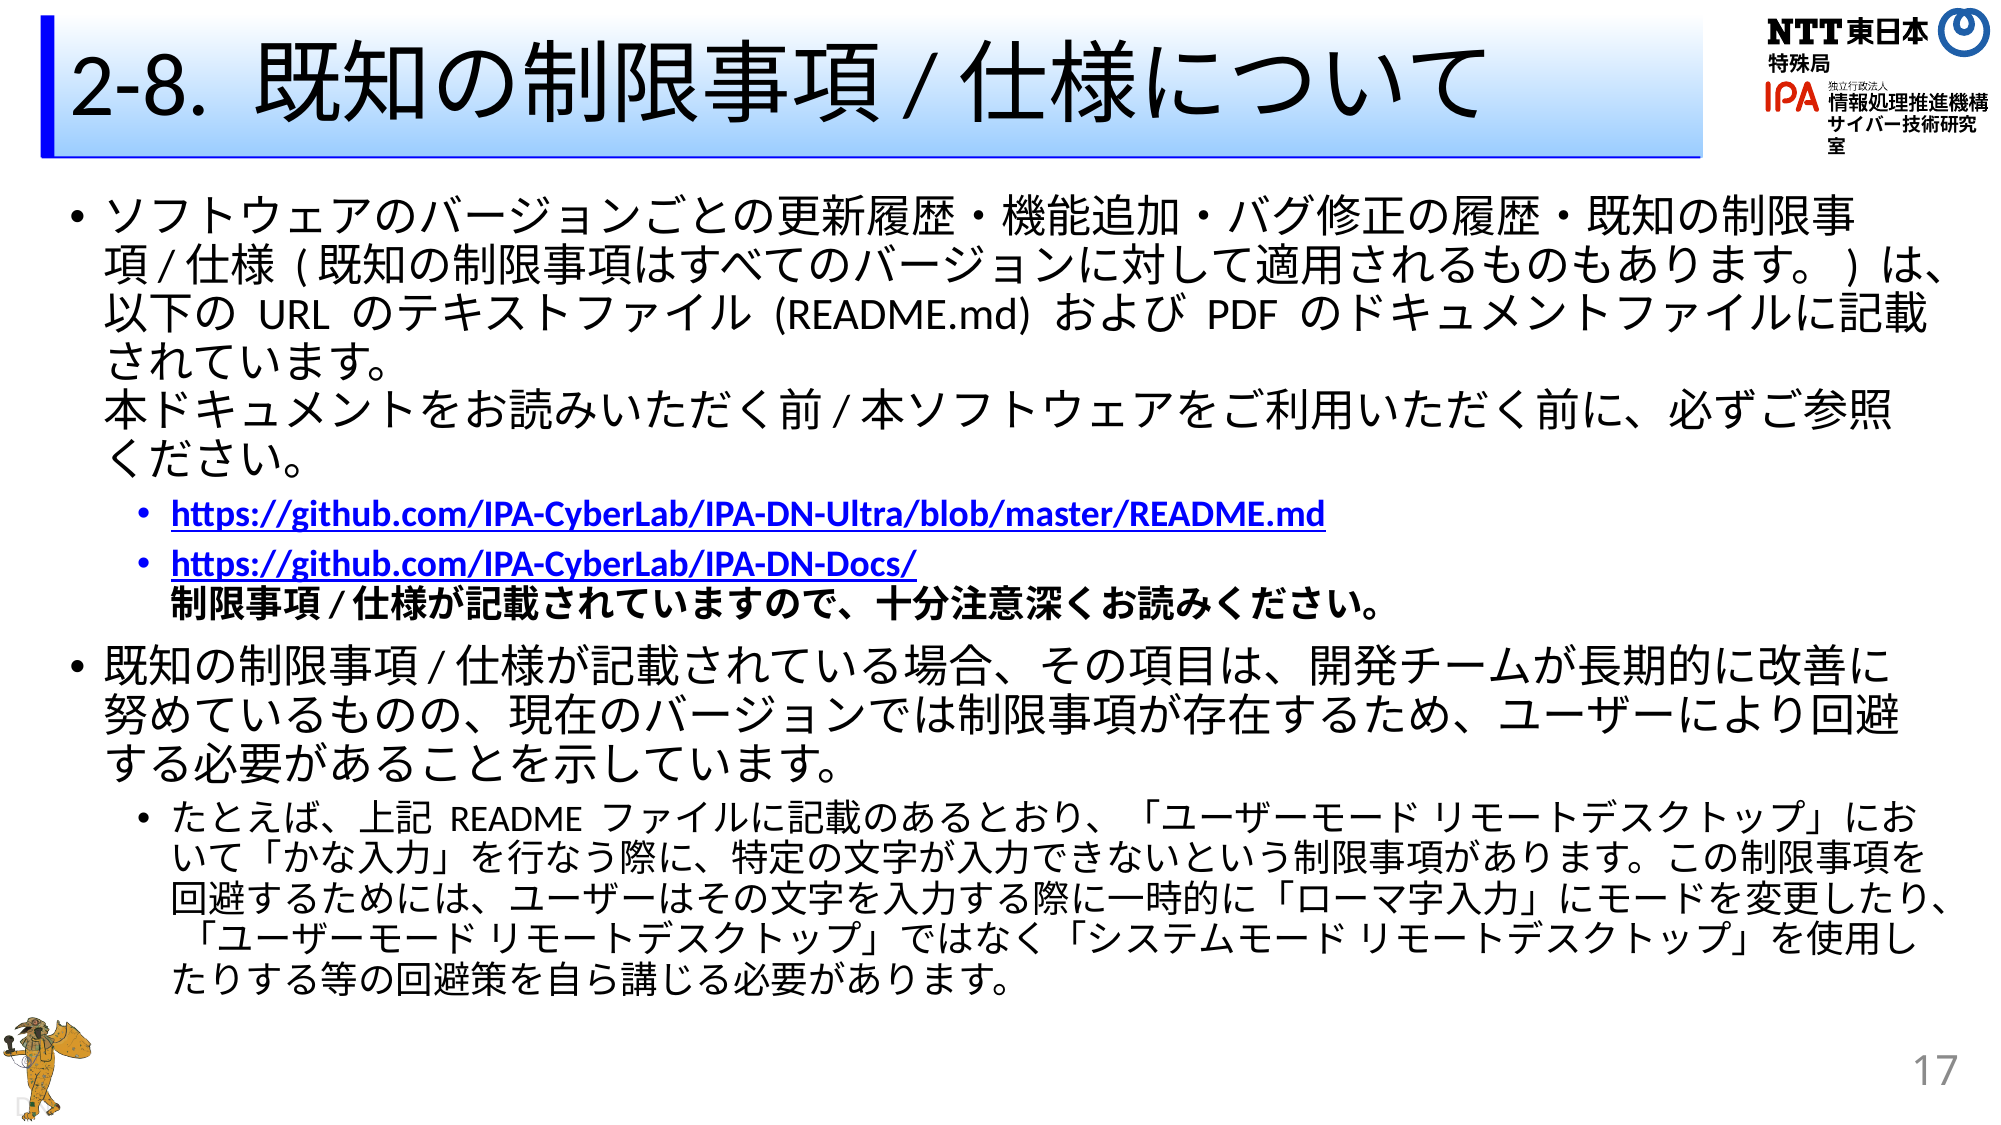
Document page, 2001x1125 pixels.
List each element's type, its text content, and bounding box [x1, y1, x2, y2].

slide_number 17 [1412, 1042, 1975, 1103]
list ソフトウェアのバージョンごとの更新履歴・機能追加・バグ修正の履歴・既知の制限事項/仕様 (既知の制限事項はすべてのバージョンに対して適用されるものもあります。) は、以下の URL のテキストファイル (README.md) および PDF のドキュメントファイルに記載されています。 本ドキュメントをお読みいただく前/本ソフトウェアをご利用いただく前に、必ずご参照ください。 https://github.com/IPA-CyberLab/IPA-DN-Ultra/blob/master/README.md https://github.com/IPA-CyberLab/IPA-DN-Docs/ 制限事項/仕様が記載されていますので、十分注意深くお読みください。 既知の制限事項/仕様が記載されている場合、その項目は、開発チームが長期的に改善に努めているものの、現在のバージョンでは制限事項が存在するため、ユーザーにより回避する必要があることを示しています。 たとえば、上記 README ファイルに記載のあるとおり、「ユーザーモード リモートデスクトップ」において「かな入力」を行なう際に、特定の文字が入力できないという制限事項があります。この制限事項を回避するためには、ユーザーはその文字を入力する際に一時的に「ローマ字入力」にモードを変更したり、 「ユーザーモード リモートデスクトップ」ではなく「システムモード リモートデスクトップ」を使用したりする等の回避策を自ら講じる必要があります。 [54, 186, 1949, 1014]
title 2-8. 既知の制限事項/仕様について [54, 30, 1703, 143]
